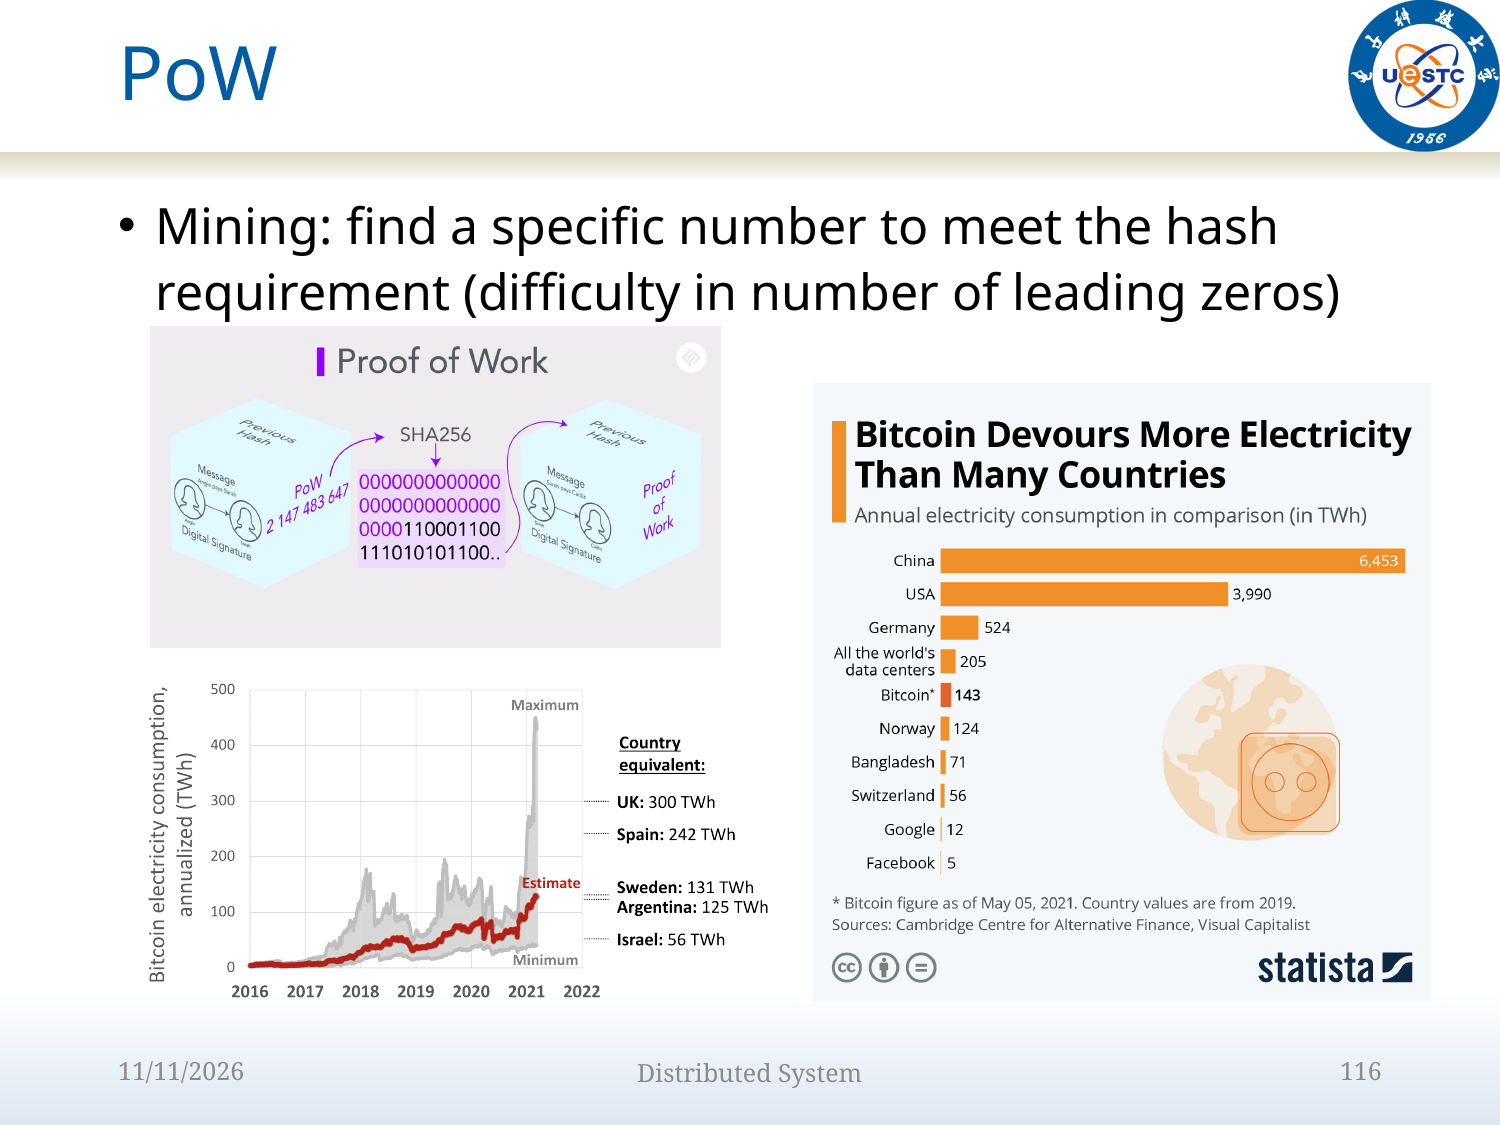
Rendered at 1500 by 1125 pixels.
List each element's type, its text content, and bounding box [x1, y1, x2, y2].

picture [1348, 0, 1500, 152]
list Mining: find a specific number to meet the hash requirement (difficulty in number of leading zeros) [103, 181, 1397, 1014]
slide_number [103, 1042, 414, 1103]
picture [813, 383, 1431, 1001]
footer Distributed System [414, 1042, 1085, 1103]
picture [150, 326, 721, 648]
slide_number 116 [1085, 1042, 1397, 1103]
title PoW [103, 0, 1348, 153]
picture [135, 666, 781, 1014]
